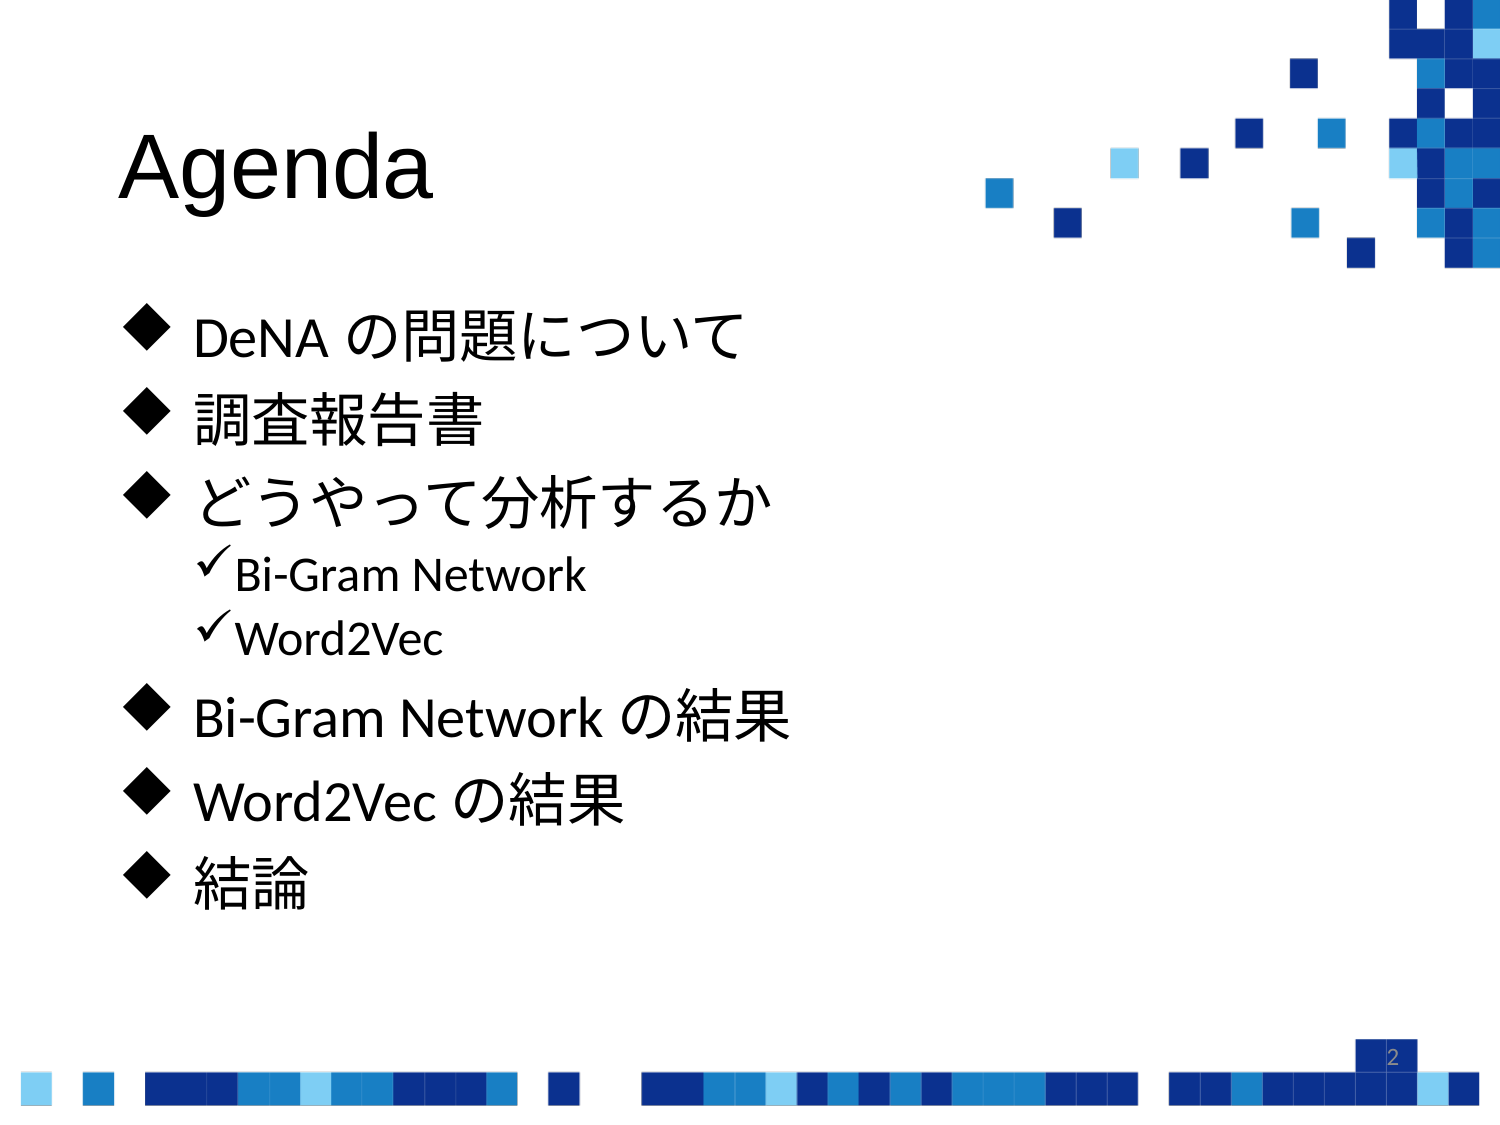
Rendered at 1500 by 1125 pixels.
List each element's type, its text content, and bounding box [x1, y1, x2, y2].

list DeNAの問題について 調査報告書 どうやって分析するか Bi-Gram Network Word2Vec Bi-Gram Networkの結果 Word2Vecの結果 結論 [103, 299, 1397, 1014]
picture [0, 0, 1500, 1125]
